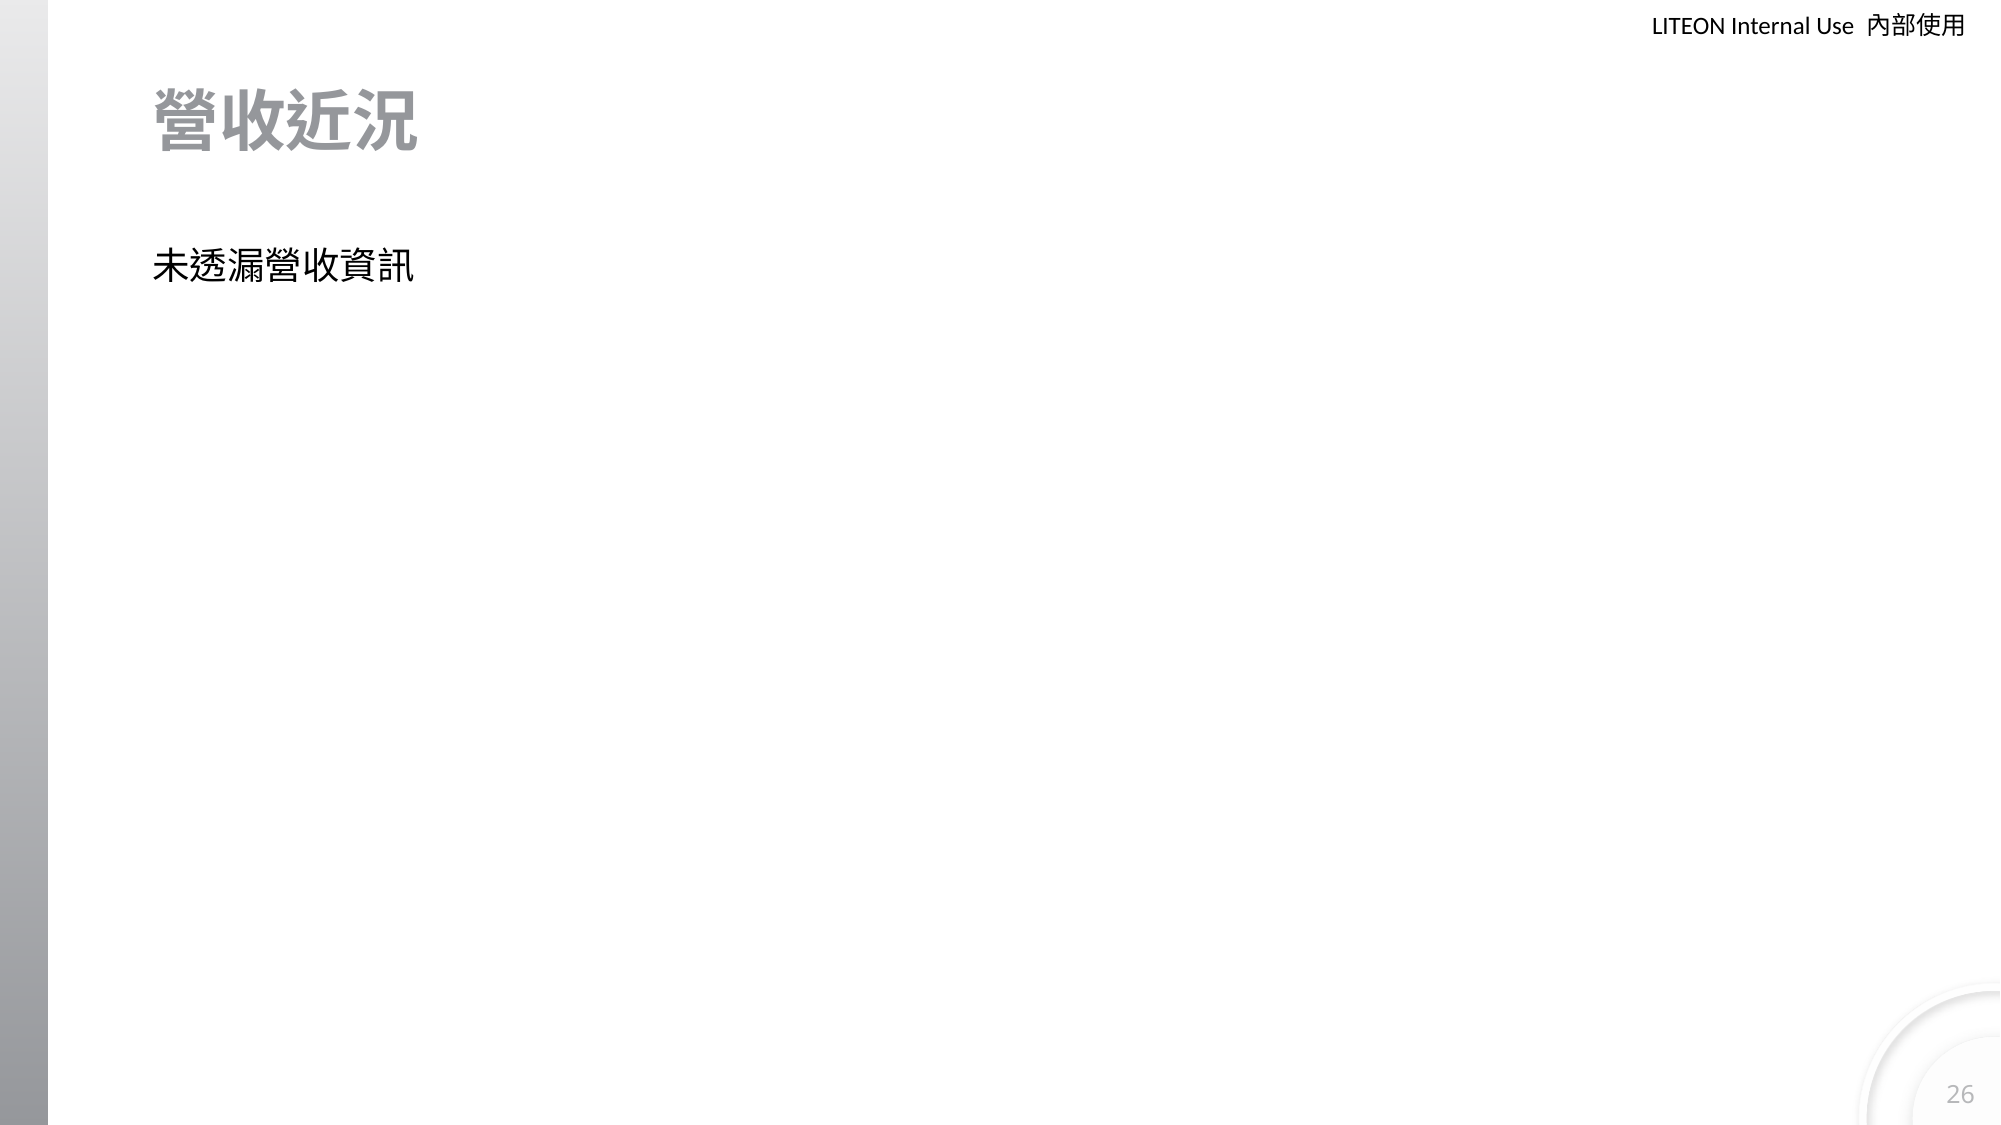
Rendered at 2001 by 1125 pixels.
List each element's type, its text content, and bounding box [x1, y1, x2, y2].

title 營收近況 [137, 59, 1863, 188]
text_box 未透漏營收資訊 [137, 234, 1138, 295]
picture [1847, 972, 2000, 1125]
slide_number 26 [1928, 1065, 1993, 1125]
